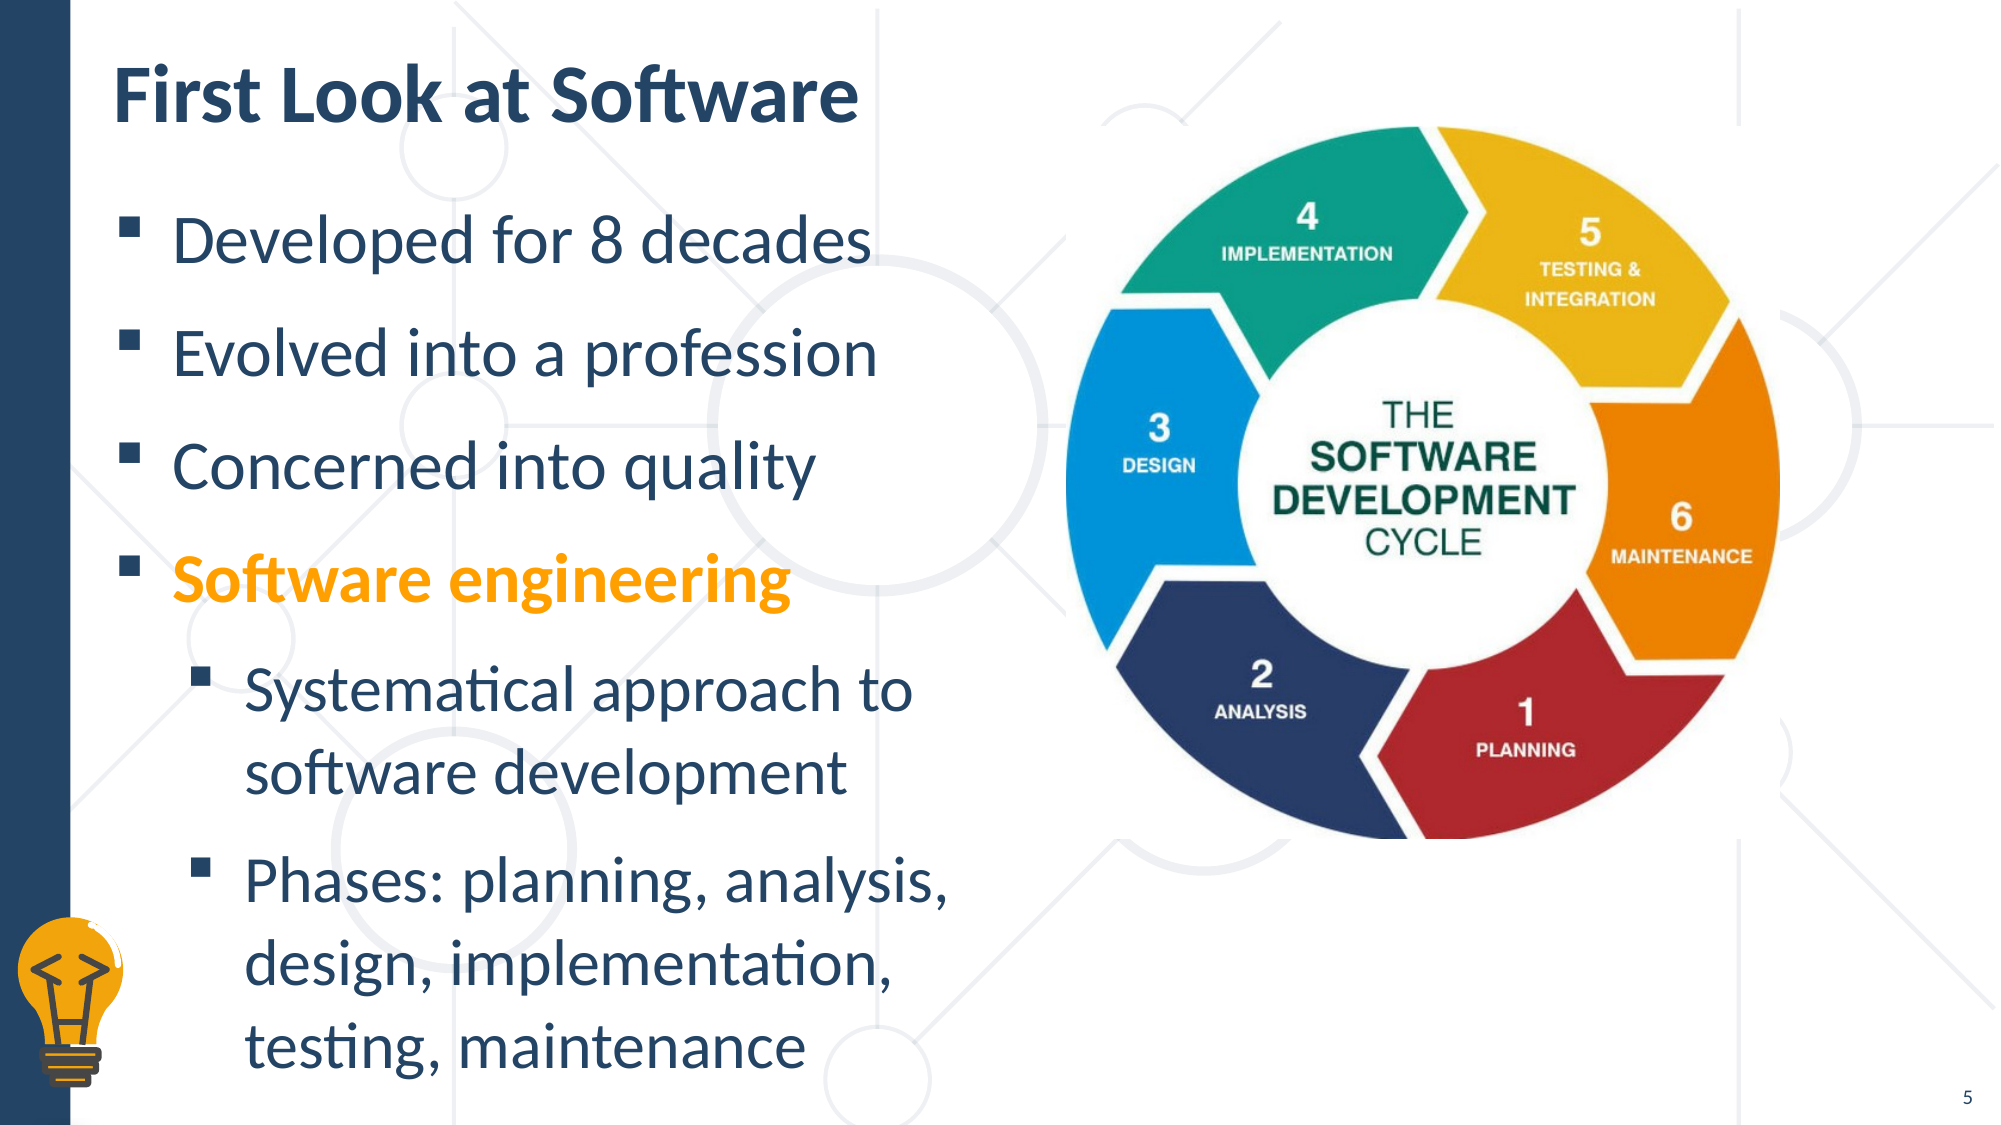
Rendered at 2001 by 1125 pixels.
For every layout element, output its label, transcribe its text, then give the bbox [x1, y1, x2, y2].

slide_number 5 [1927, 1067, 1989, 1117]
picture [1149, 412, 1170, 443]
list Developed for 8 decades Evolved into a profession Concerned into quality Software engineering Systematical approach to software development Phases: planning, analysis, design, implementation, testing, maintenance [95, 183, 1968, 1094]
picture [1066, 126, 1780, 840]
picture [1123, 454, 1195, 474]
title First Look at Software [95, 16, 1968, 162]
